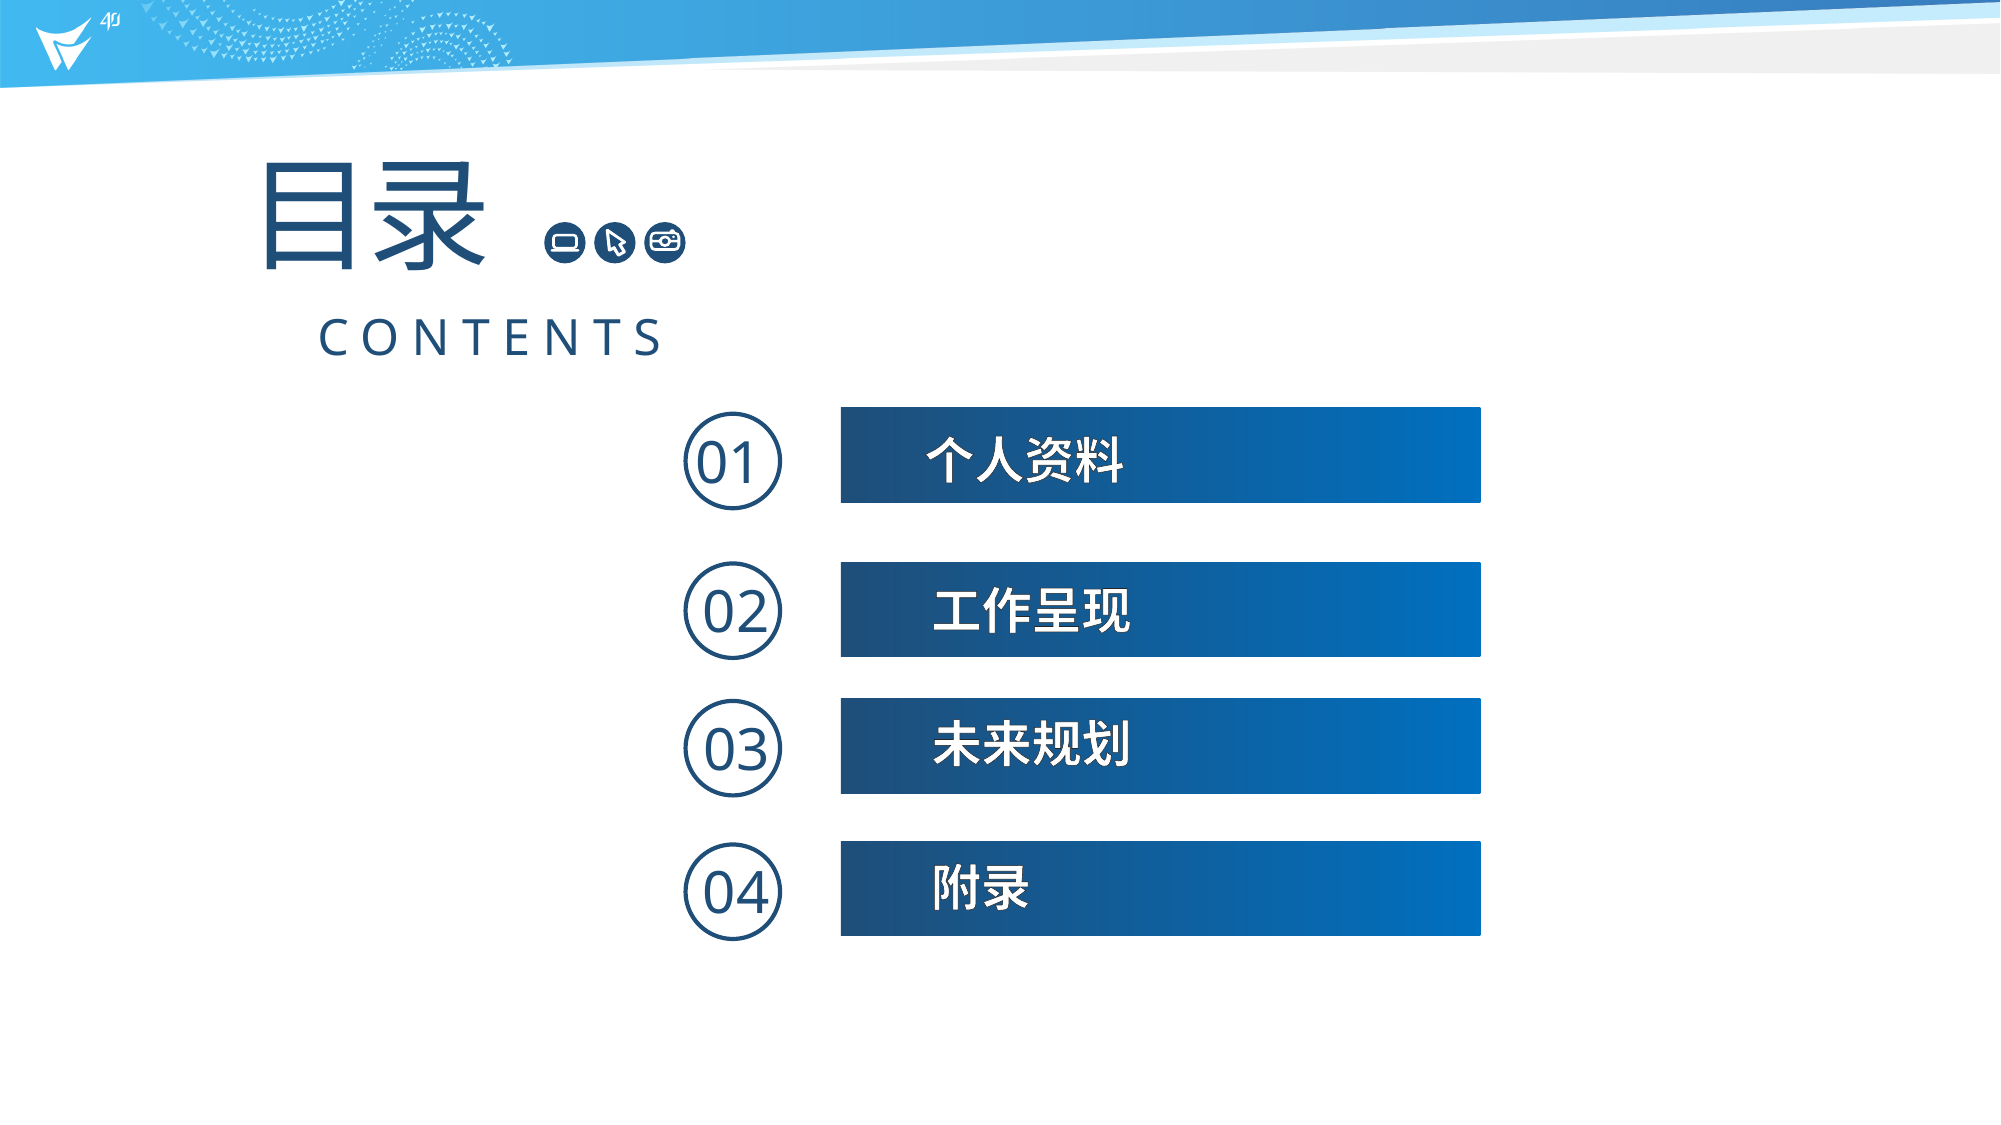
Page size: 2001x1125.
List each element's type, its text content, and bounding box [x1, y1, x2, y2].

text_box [594, 222, 636, 264]
picture [0, 0, 2001, 88]
text_box CONTENTS [302, 297, 677, 373]
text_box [544, 222, 586, 264]
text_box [685, 698, 1481, 796]
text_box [685, 562, 1481, 658]
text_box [644, 222, 686, 264]
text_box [685, 407, 1481, 509]
text_box 目录 [233, 128, 538, 293]
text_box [685, 841, 1481, 939]
